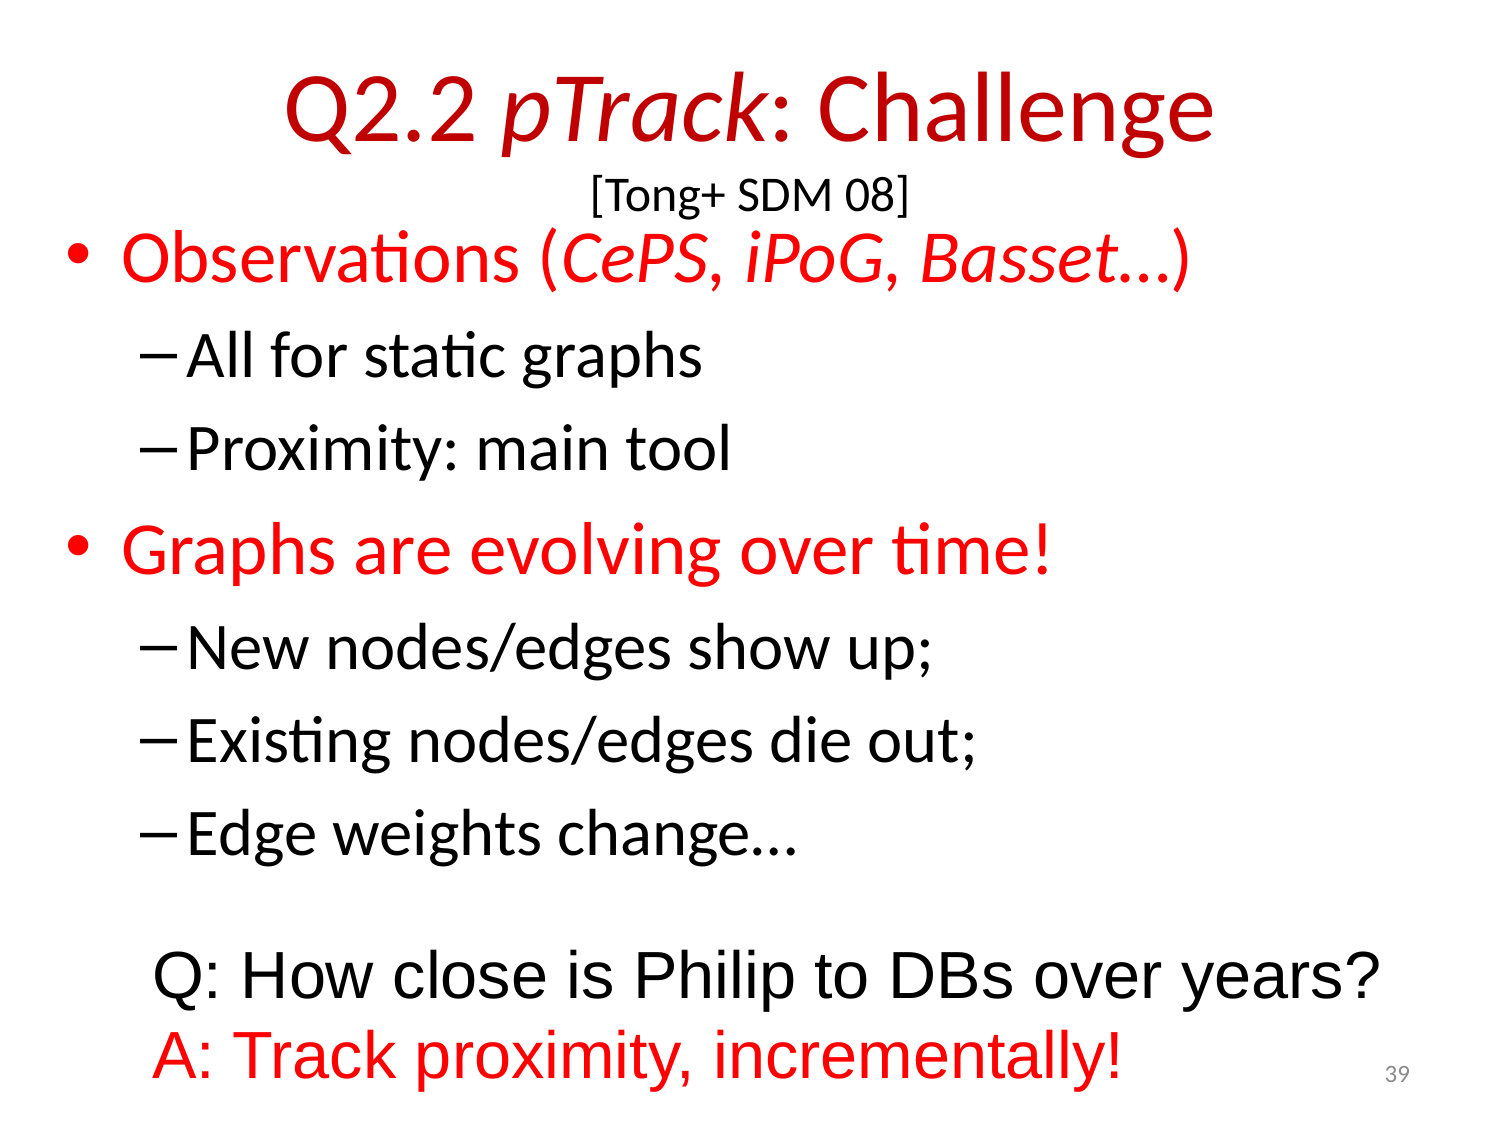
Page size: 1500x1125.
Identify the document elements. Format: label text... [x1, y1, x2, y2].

slide_number 39 [1074, 1042, 1425, 1103]
text_box Q: How close is Philip to DBs over years? A: Track proximity, incrementally! [62, 924, 1425, 1100]
title Q2.2 pTrack: Challenge [Tong+ SDM 08] [74, 37, 1426, 199]
list Observations (CePS, iPoG, Basset…) All for static graphs Proximity: main tool Graphs are evolving over time! New nodes/edges show up; Existing nodes/edges die out; Edge weights change… [49, 199, 1500, 943]
